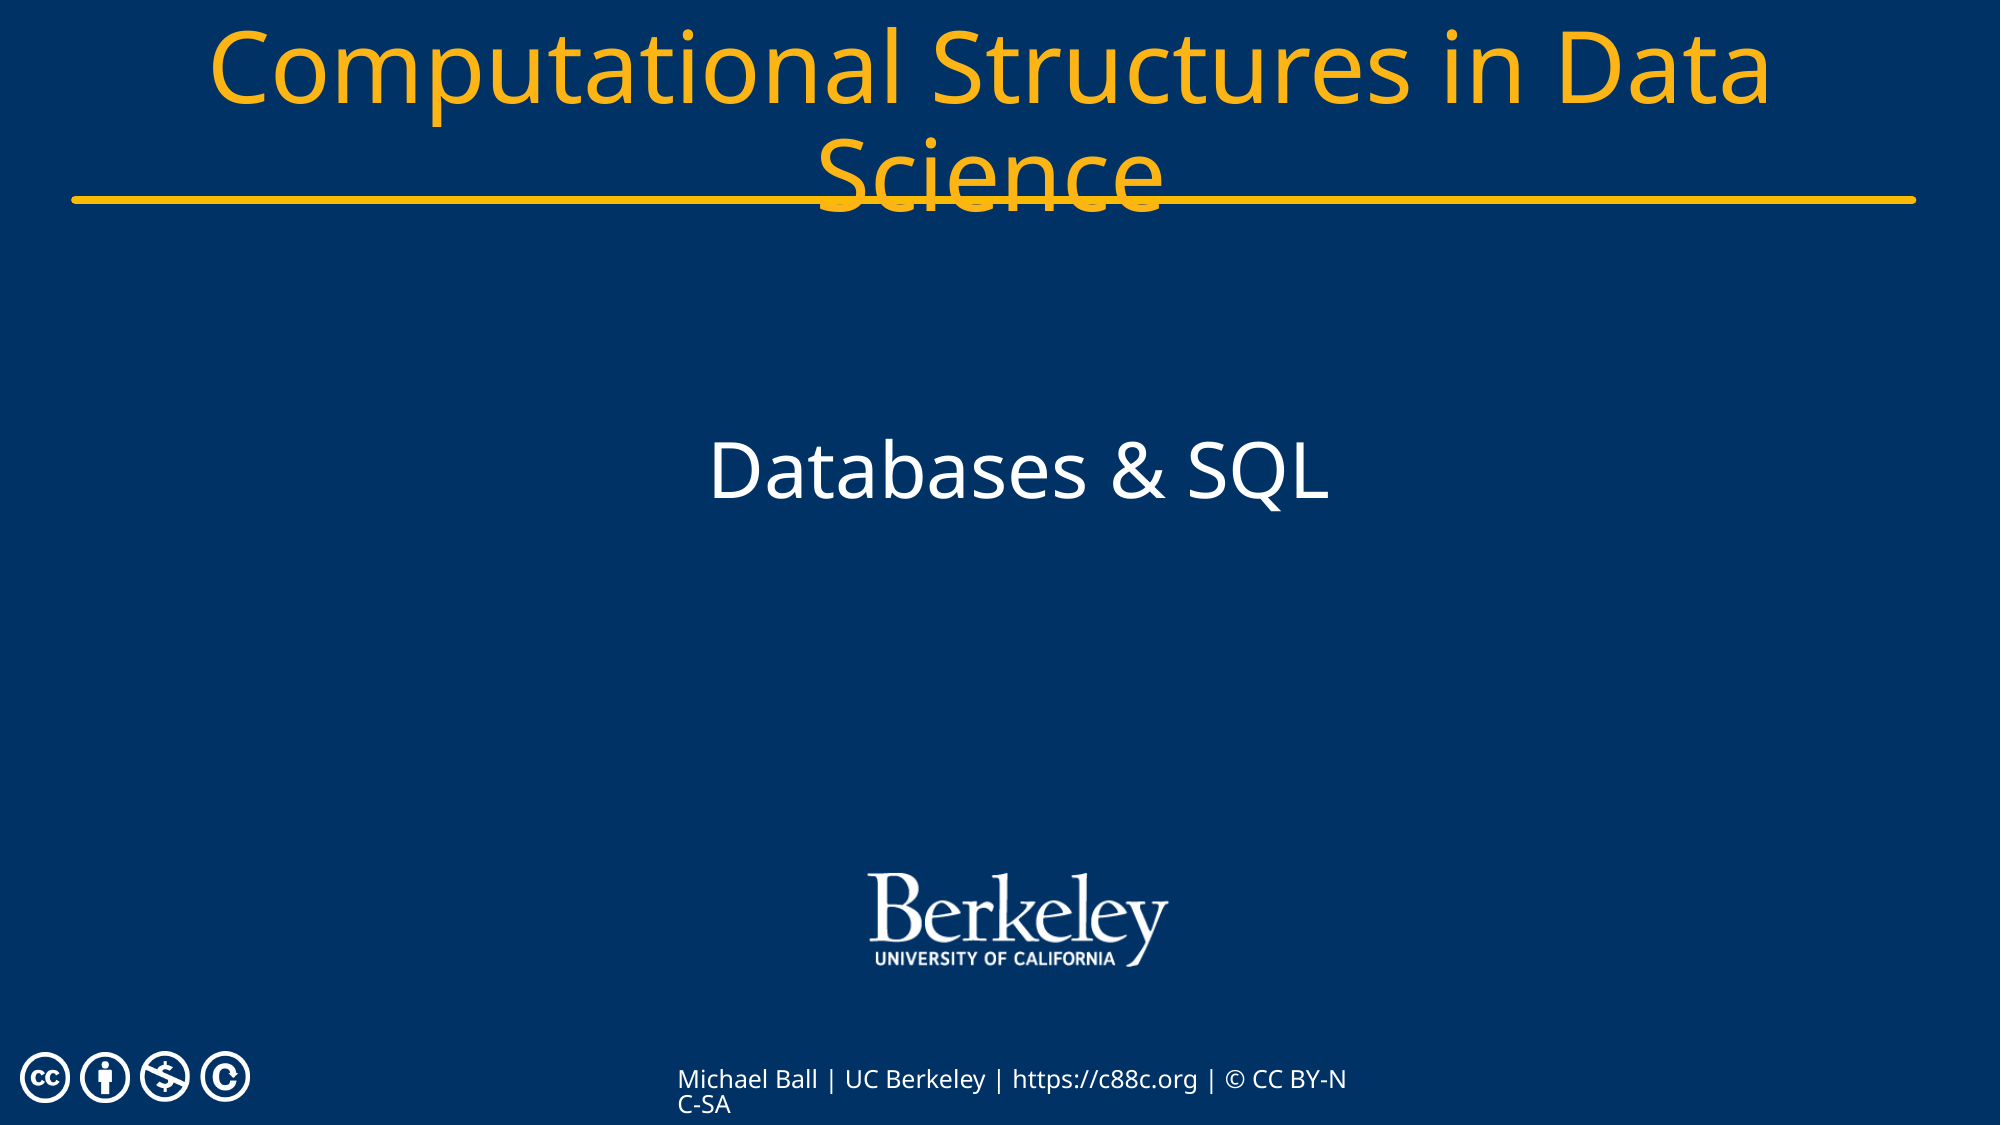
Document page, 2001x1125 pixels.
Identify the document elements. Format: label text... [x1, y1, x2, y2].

picture [854, 854, 1184, 987]
title Databases & SQL [323, 351, 1715, 596]
picture [20, 1052, 70, 1103]
footer Michael Ball | UC Berkeley | https://c88c.org | © CC BY-NC-SA [662, 1059, 1376, 1102]
picture [140, 1051, 190, 1102]
picture [80, 1052, 130, 1103]
